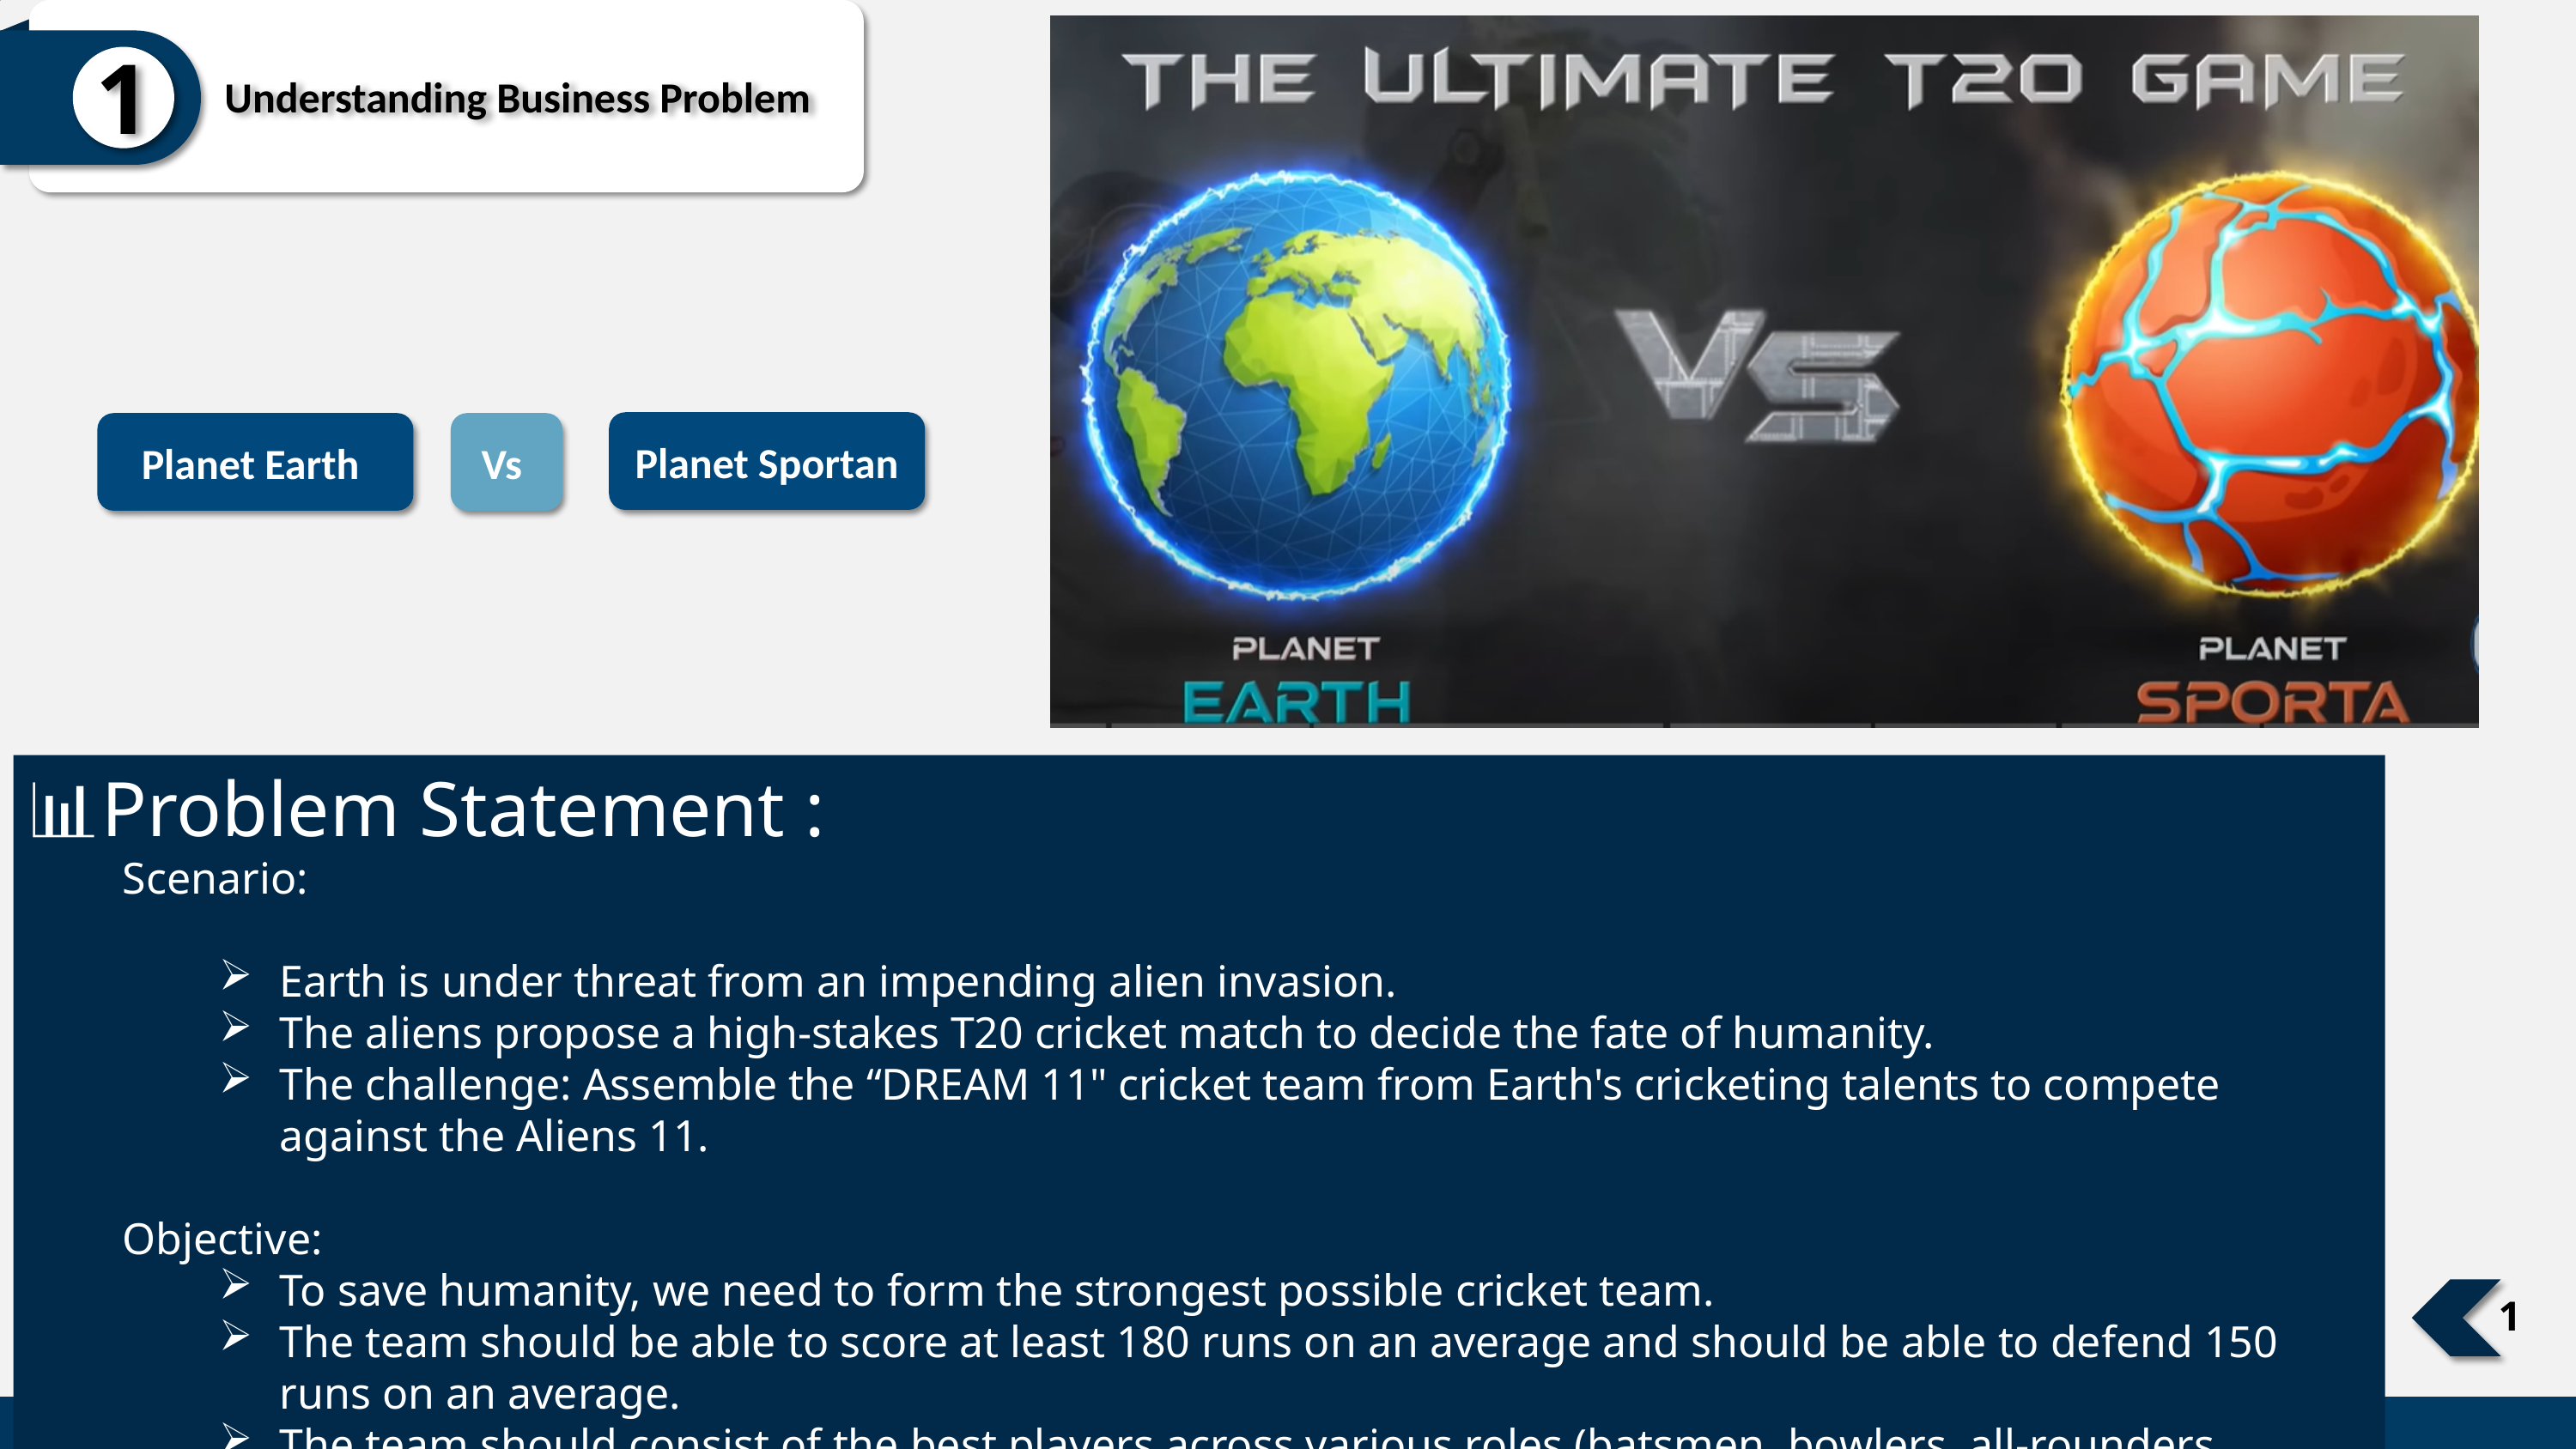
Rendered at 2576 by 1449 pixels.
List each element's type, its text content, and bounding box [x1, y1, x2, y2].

text_box Vs [450, 413, 562, 511]
text_box Planet Earth [97, 413, 414, 511]
text_box Planet Sportan [609, 412, 926, 510]
text_box 1 [2478, 1276, 2539, 1354]
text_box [0, 0, 864, 193]
text_box [2411, 1279, 2501, 1356]
picture [1050, 15, 2479, 728]
text_box 📊Problem Statement : Scenario: Earth is under threat from an impending alien invasion. The aliens propose a high-stakes T20 cricket match to decide the fate of humanity. The challenge: Assemble the “DREAM 11" cricket team from Earth's cricketing talents to compete against the Aliens 11. Objective: To save humanity, we need to form the strongest possible cricket team. The team should be able to score at least 180 runs on an average and should be able to defend 150 runs on an average. The team should consist of the best players across various roles (batsmen, bowlers, all-rounders, wicketkeepers). [13, 755, 2385, 1449]
